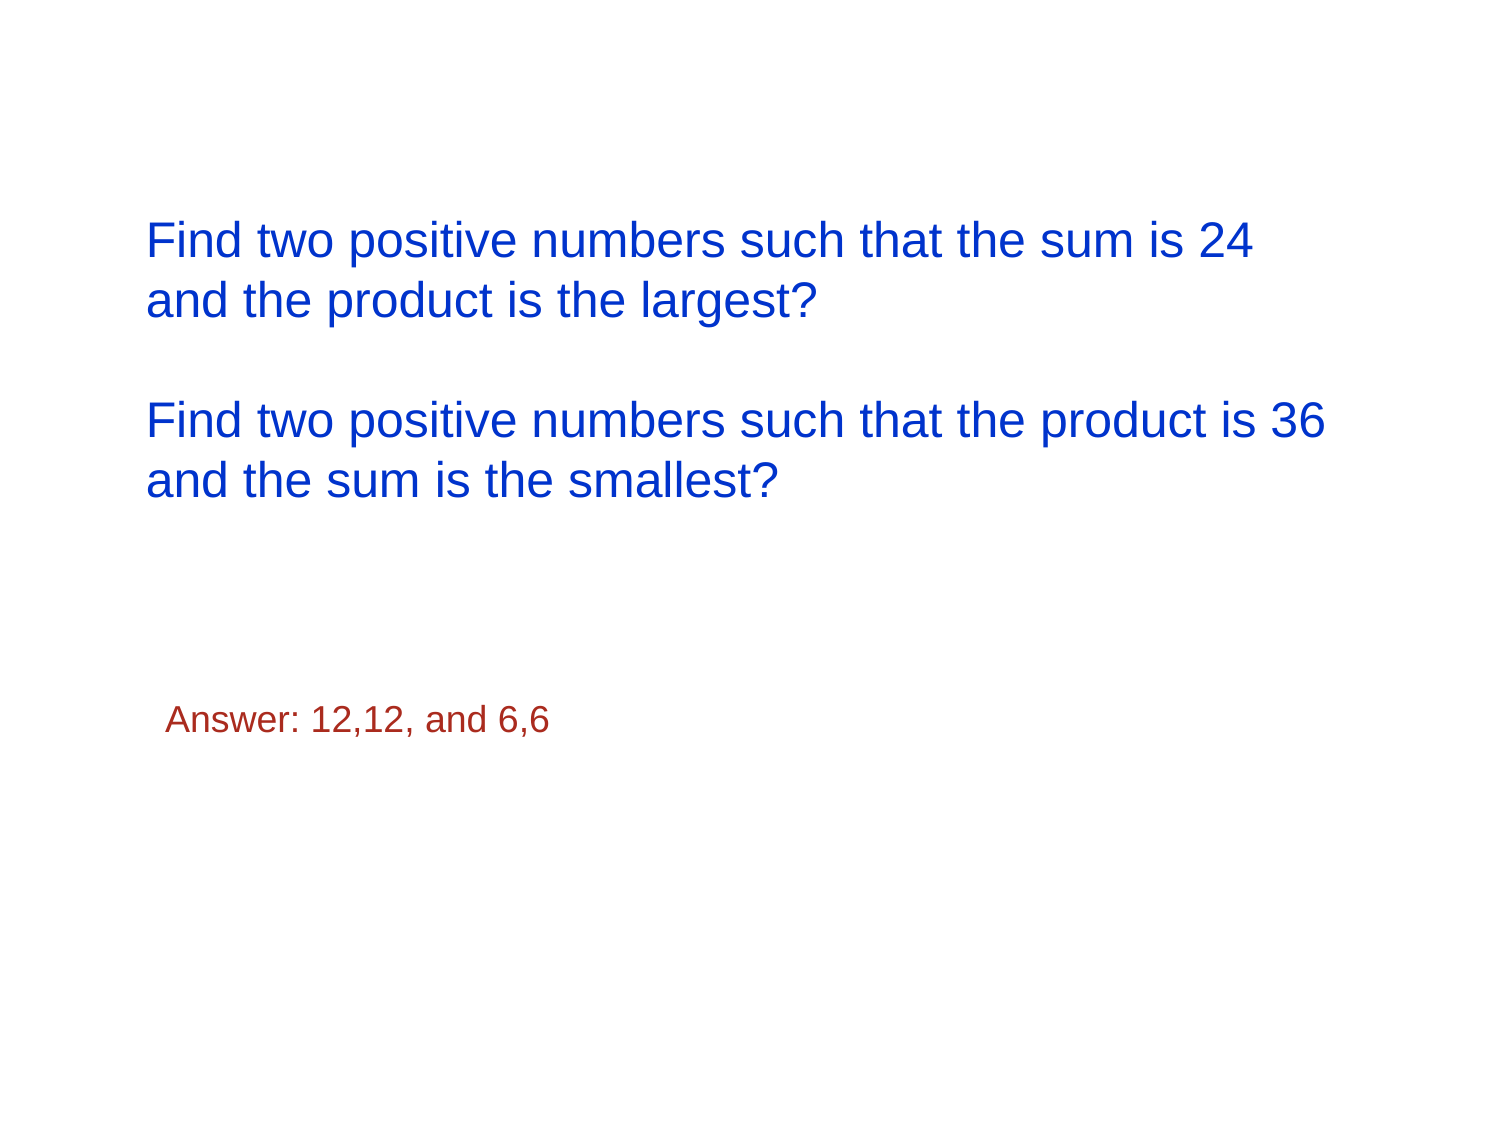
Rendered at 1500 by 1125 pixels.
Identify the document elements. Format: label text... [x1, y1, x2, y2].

text_box Find two positive numbers such that the sum is 24 and the product is the largest? Find two positive numbers such that the product is 36 and the sum is the smallest? [131, 199, 1357, 515]
text_box Answer: 12,12, and 6,6 [150, 687, 566, 748]
